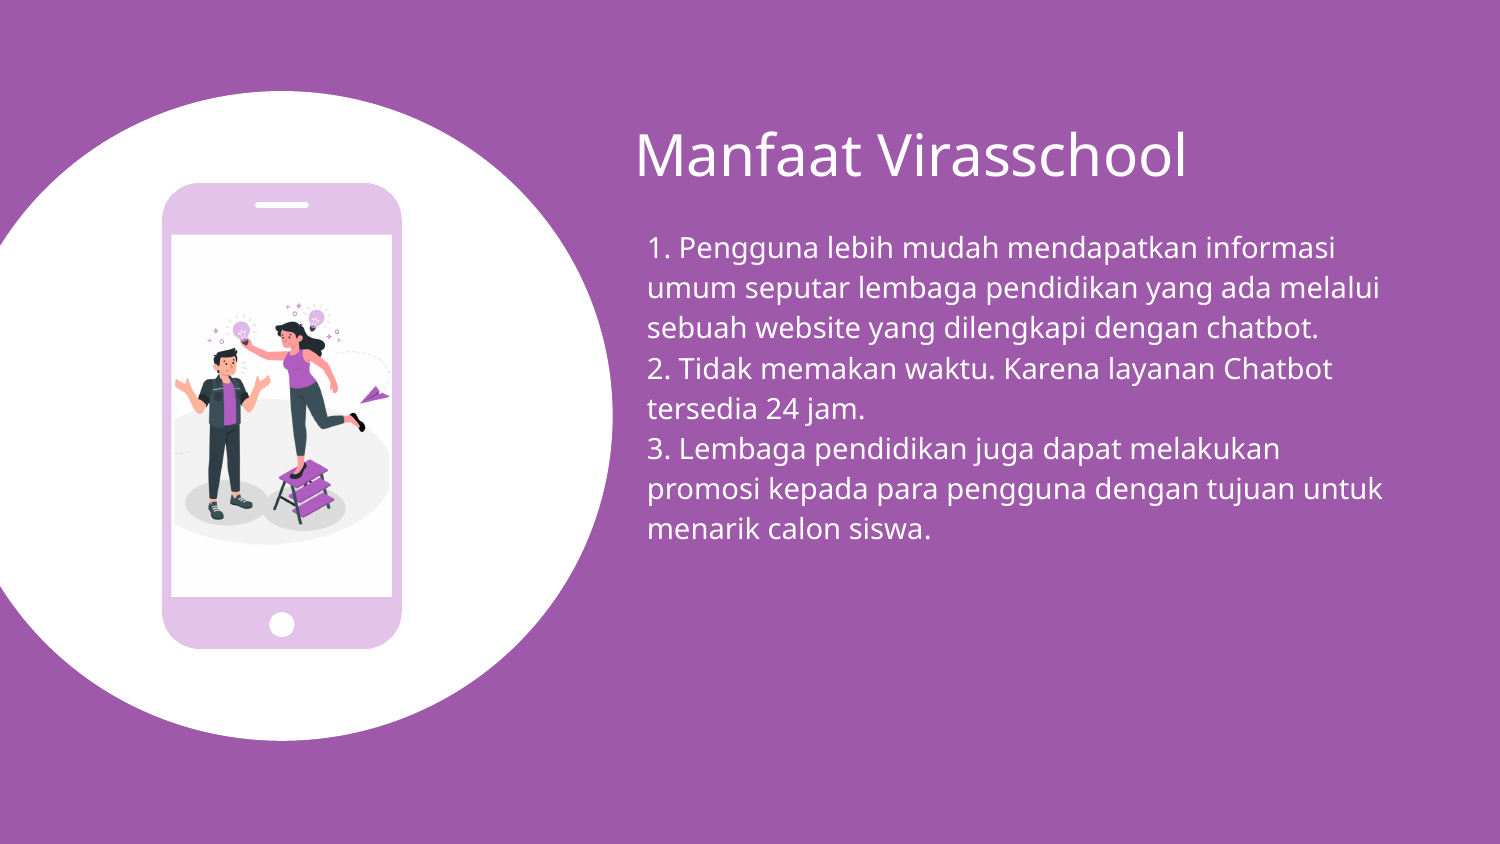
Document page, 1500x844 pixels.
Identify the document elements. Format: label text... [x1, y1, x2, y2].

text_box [0, 90, 613, 741]
subtitle 1. Pengguna lebih mudah mendapatkan informasi umum seputar lembaga pendidikan yang ada melalui sebuah website yang dilengkapi dengan chatbot. 2. Tidak memakan waktu. Karena layanan Chatbot tersedia 24 jam. 3. Lembaga pendidikan juga dapat melakukan promosi kepada para pengguna dengan tujuan untuk menarik calon siswa. [631, 209, 1400, 788]
title Manfaat Virasschool [619, 102, 1316, 210]
